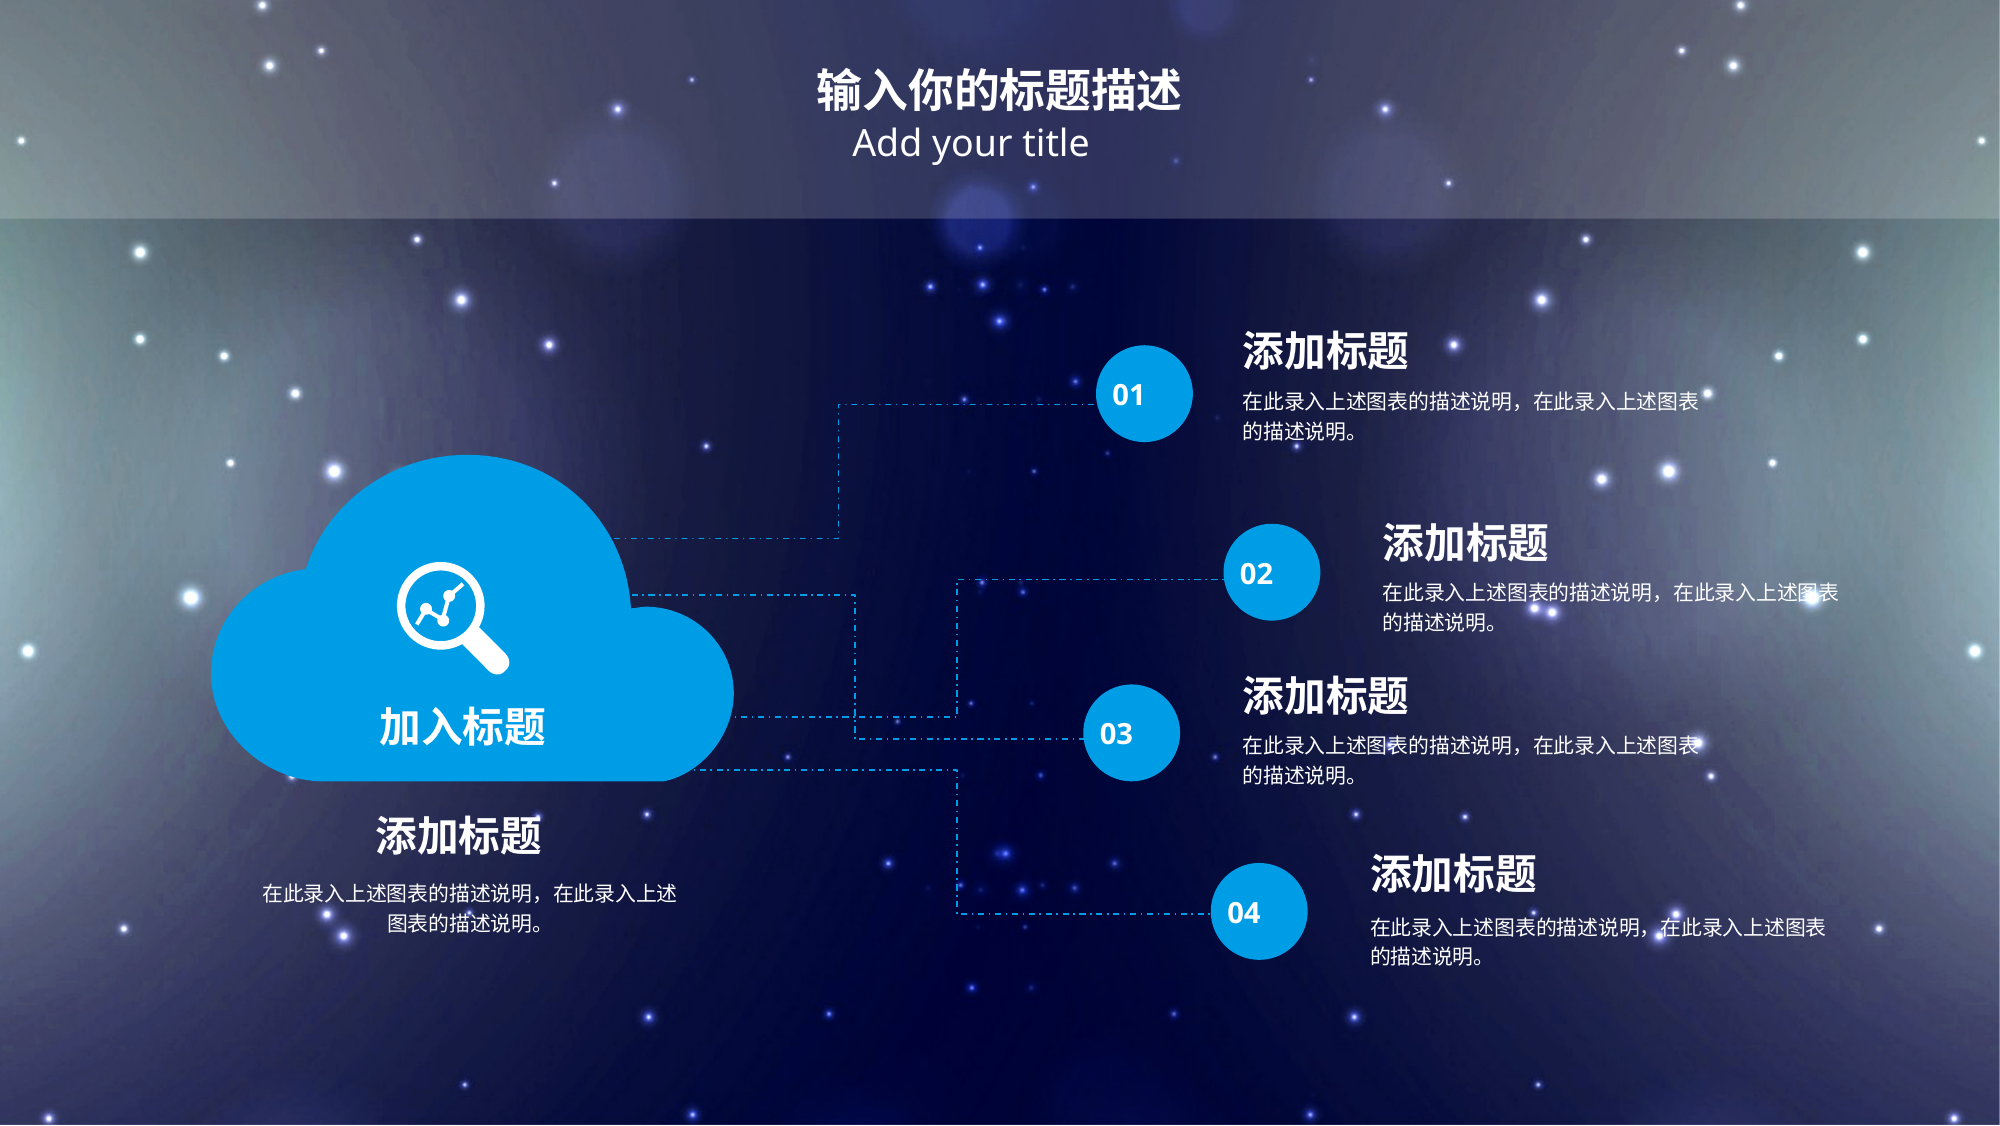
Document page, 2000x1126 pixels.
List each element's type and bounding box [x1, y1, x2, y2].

picture [0, 219, 2000, 1126]
text_box [0, 0, 2000, 219]
text_box [210, 319, 1869, 976]
